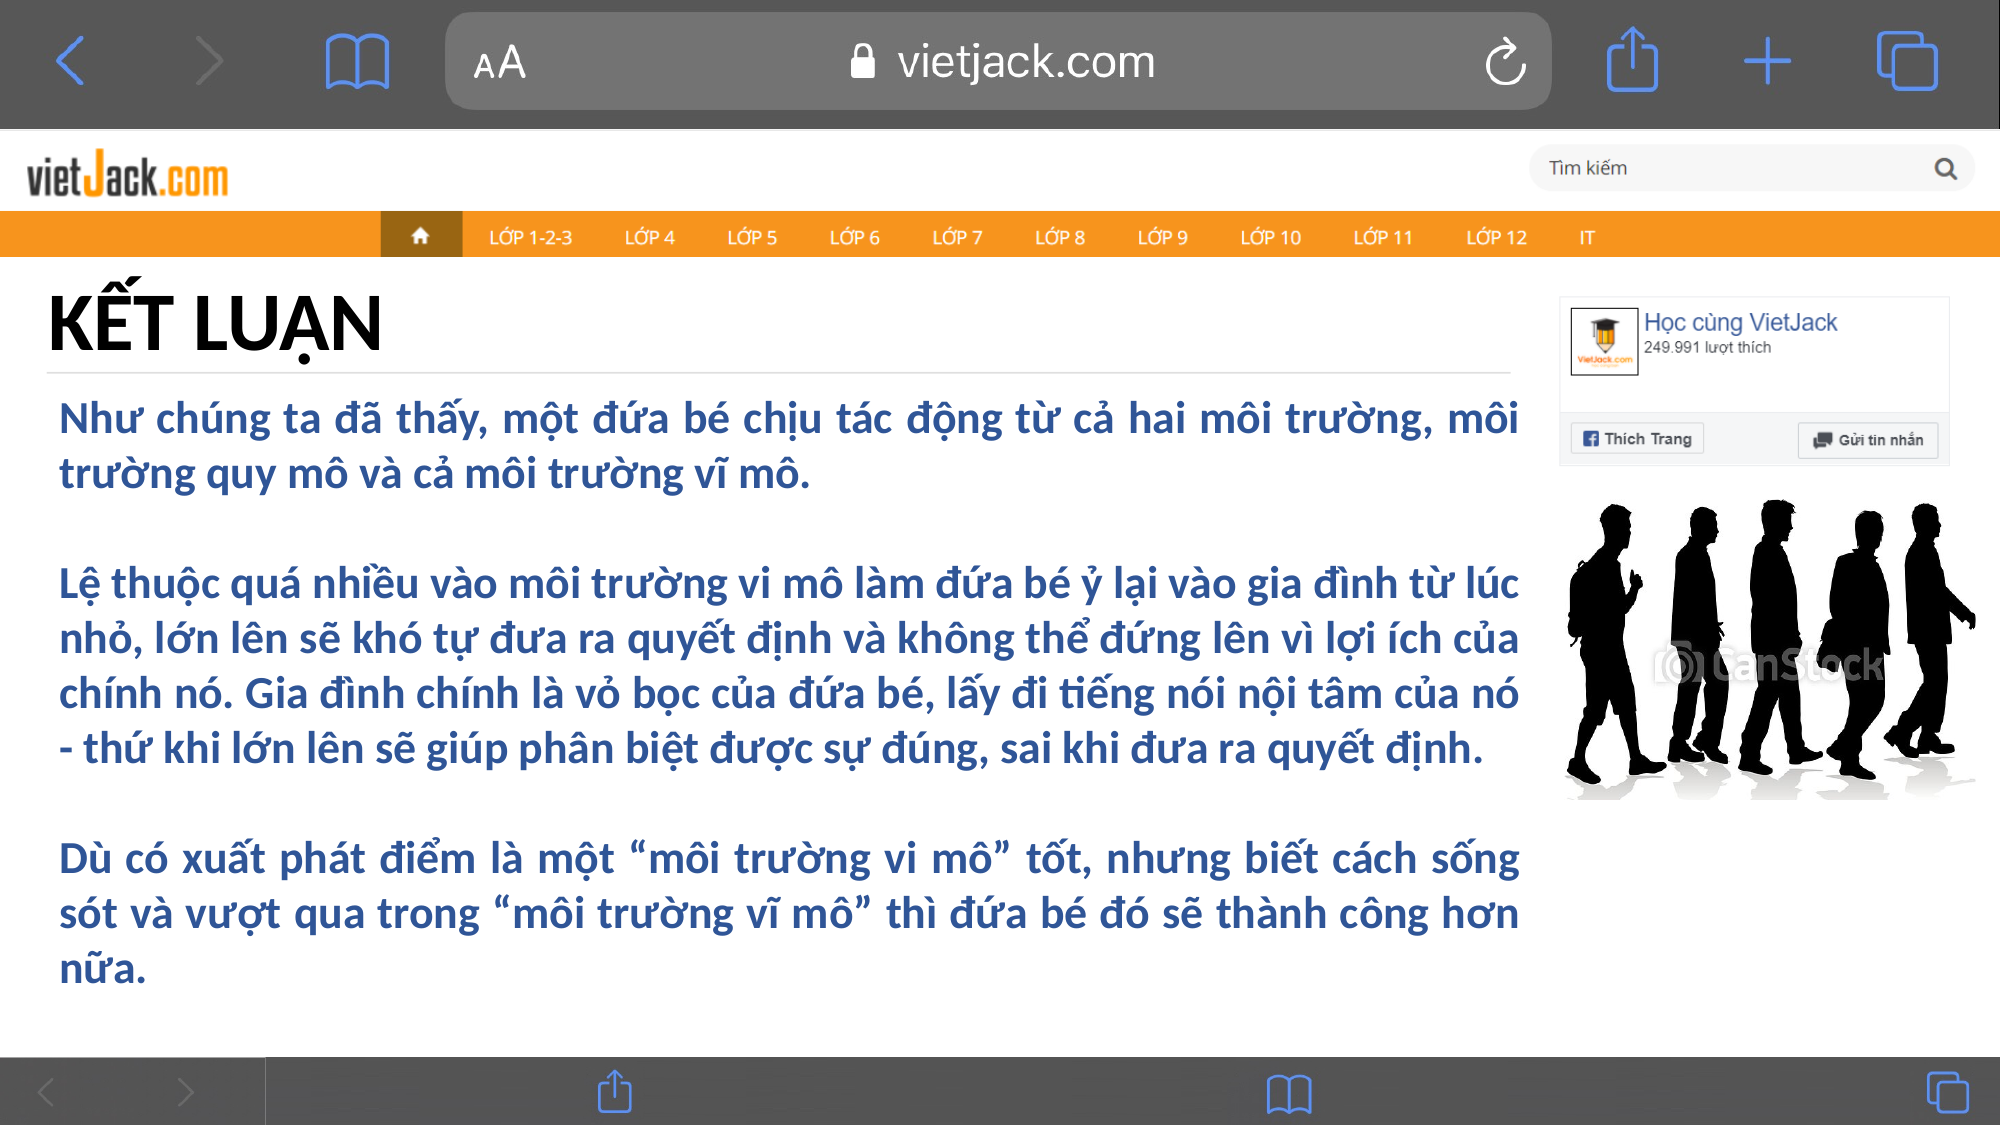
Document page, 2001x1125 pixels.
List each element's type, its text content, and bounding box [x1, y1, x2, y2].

picture [12, 352, 1537, 385]
text_box KẾT LUẬN [33, 259, 1509, 352]
picture [1544, 288, 1956, 482]
picture [0, 1057, 2000, 1125]
text_box Như chúng ta đã thấy, một đứa bé chịu tác động từ cả hai môi trường, môi trường quy mô và cả môi trường vĩ mô. Lệ thuộc quá nhiều vào môi trường vi mô làm đứa bé ỷ lại vào gia đình từ lúc nhỏ, lớn lên sẽ khó tự đưa ra quyết định và không thể đứng lên vì lợi ích của chính nó. Gia đình chính là vỏ bọc của đứa bé, lấy đi tiếng nói nội tâm của nó - thứ khi lớn lên sẽ giúp phân biệt được sự đúng, sai khi đưa ra quyết định. Dù có xuất phát điểm là một “môi trường vi mô” tốt, nhưng biết cách sống sót và vượt qua trong “môi trường vĩ mô” thì đứa bé đó sẽ thành công hơn nữa. [44, 385, 1537, 1000]
picture [0, 0, 2000, 257]
picture [1564, 498, 1976, 800]
